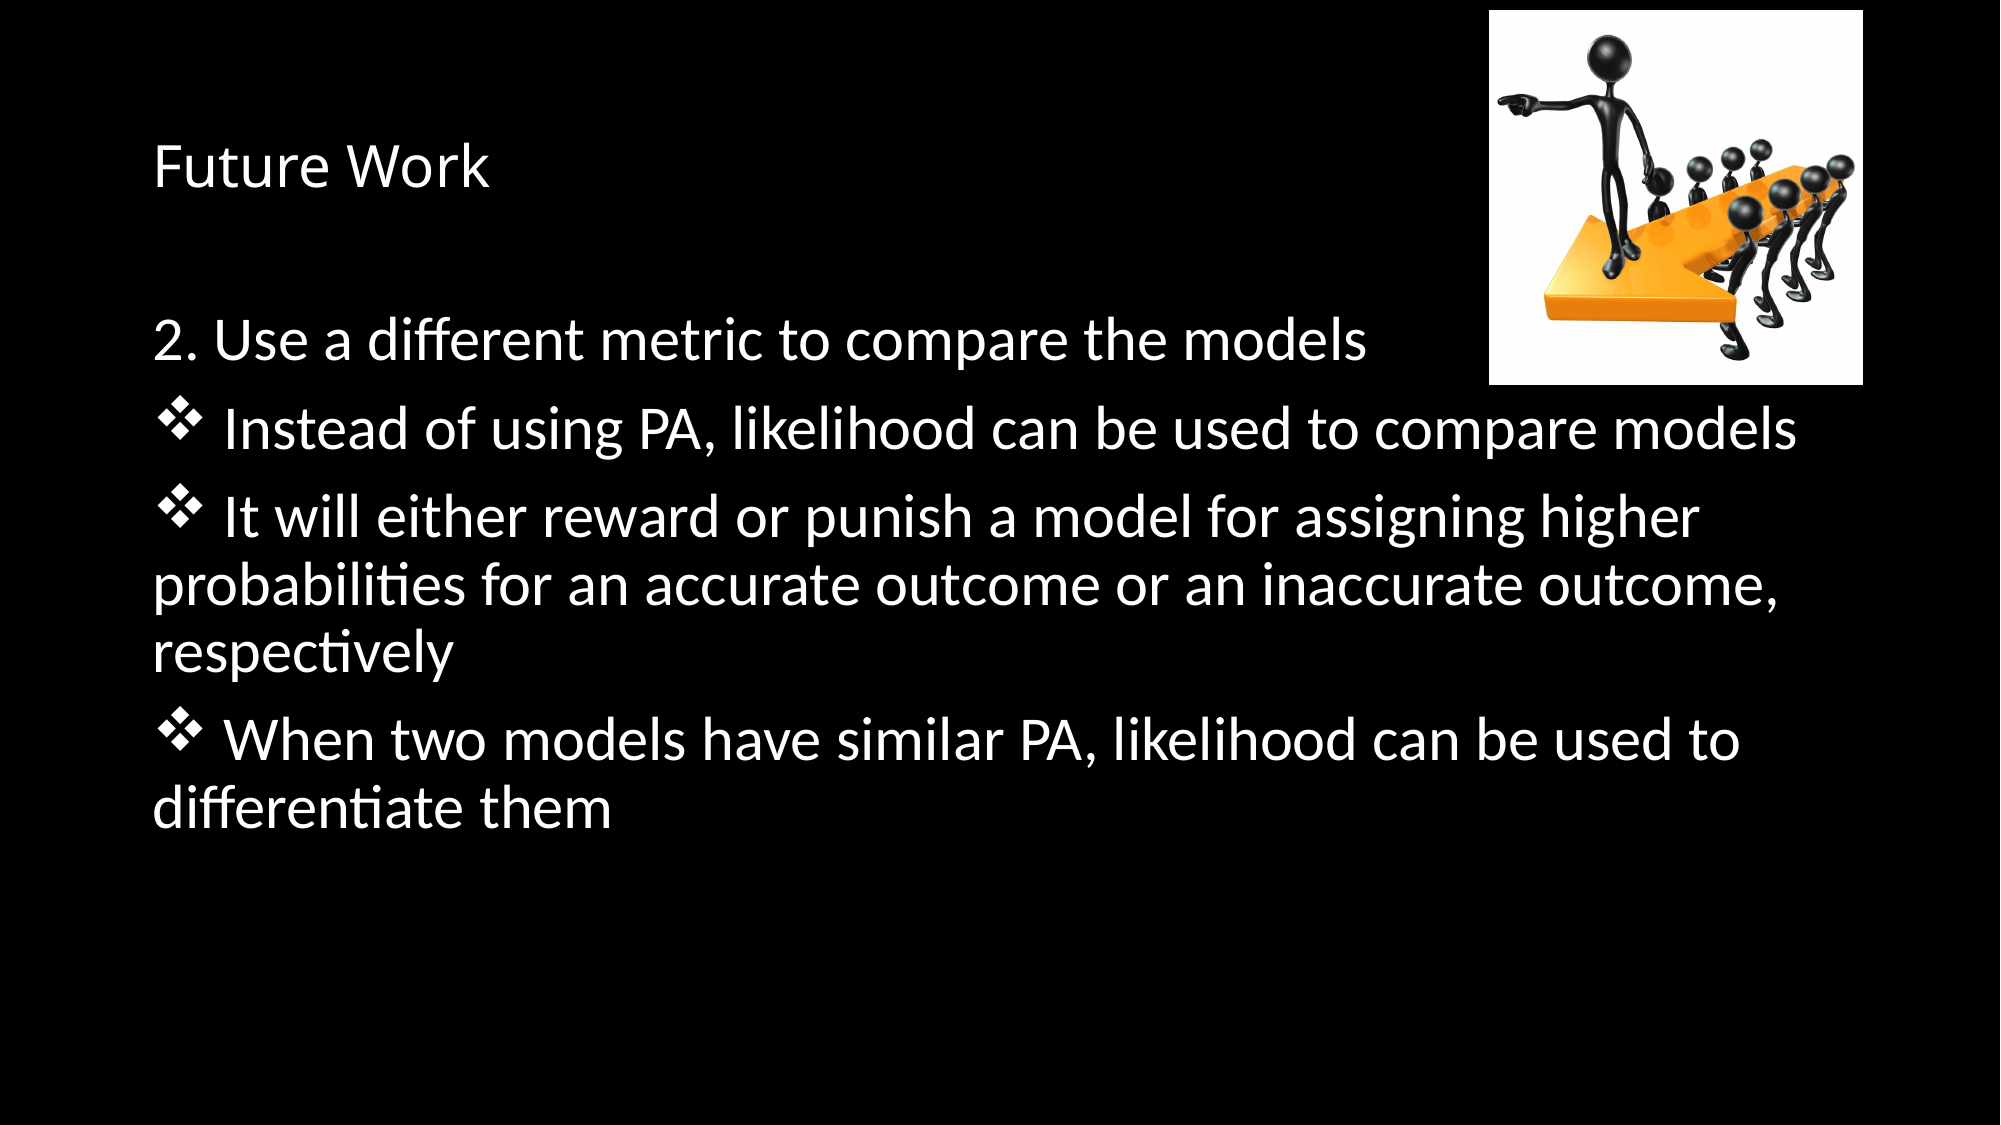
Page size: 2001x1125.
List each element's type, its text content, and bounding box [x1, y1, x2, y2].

title Future Work [137, 59, 1488, 278]
list 2. Use a different metric to compare the models Instead of using PA, likelihood can be used to compare models It will either reward or punish a model for assigning higher probabilities for an accurate outcome or an inaccurate outcome, respectively When two models have similar PA, likelihood can be used to differentiate them [137, 299, 1863, 1014]
picture [1488, 10, 1863, 385]
